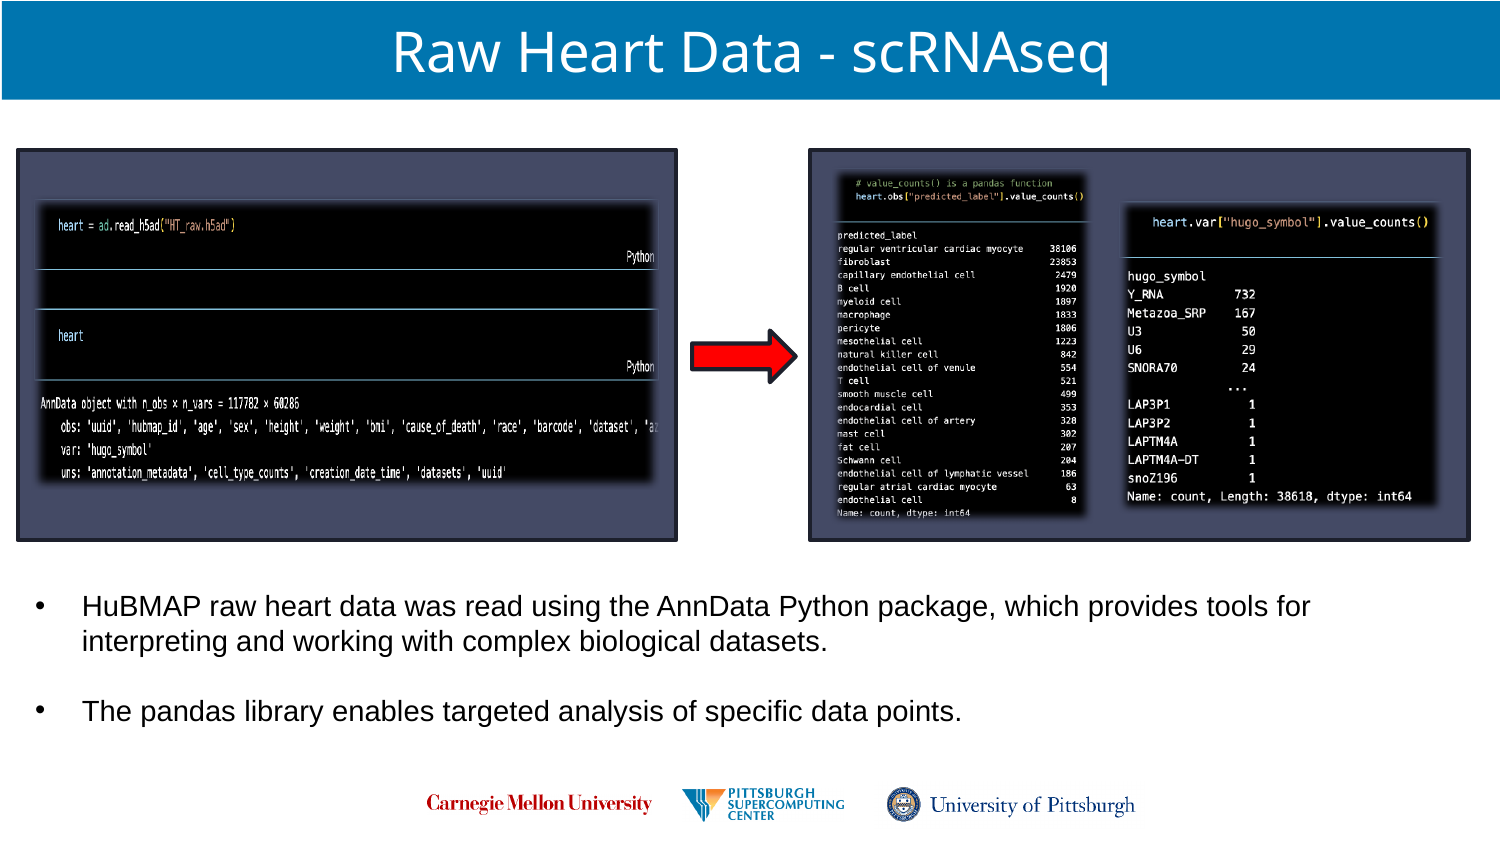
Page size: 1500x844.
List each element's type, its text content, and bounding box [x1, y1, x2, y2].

title Raw Heart Data - scRNAseq [1, 1, 1500, 100]
text_box z [16, 148, 678, 542]
text_box [808, 148, 1471, 542]
text_box [690, 328, 798, 385]
picture [31, 195, 660, 490]
picture [874, 781, 1145, 829]
picture [682, 788, 844, 822]
picture [427, 794, 652, 815]
picture [1117, 197, 1445, 515]
picture [830, 165, 1094, 525]
text_box HuBMAP raw heart data was read using the AnnData Python package, which provides tools for interpreting and working with complex biological datasets. The pandas library enables targeted analysis of specific data points. [20, 579, 1479, 735]
picture [682, 792, 702, 822]
